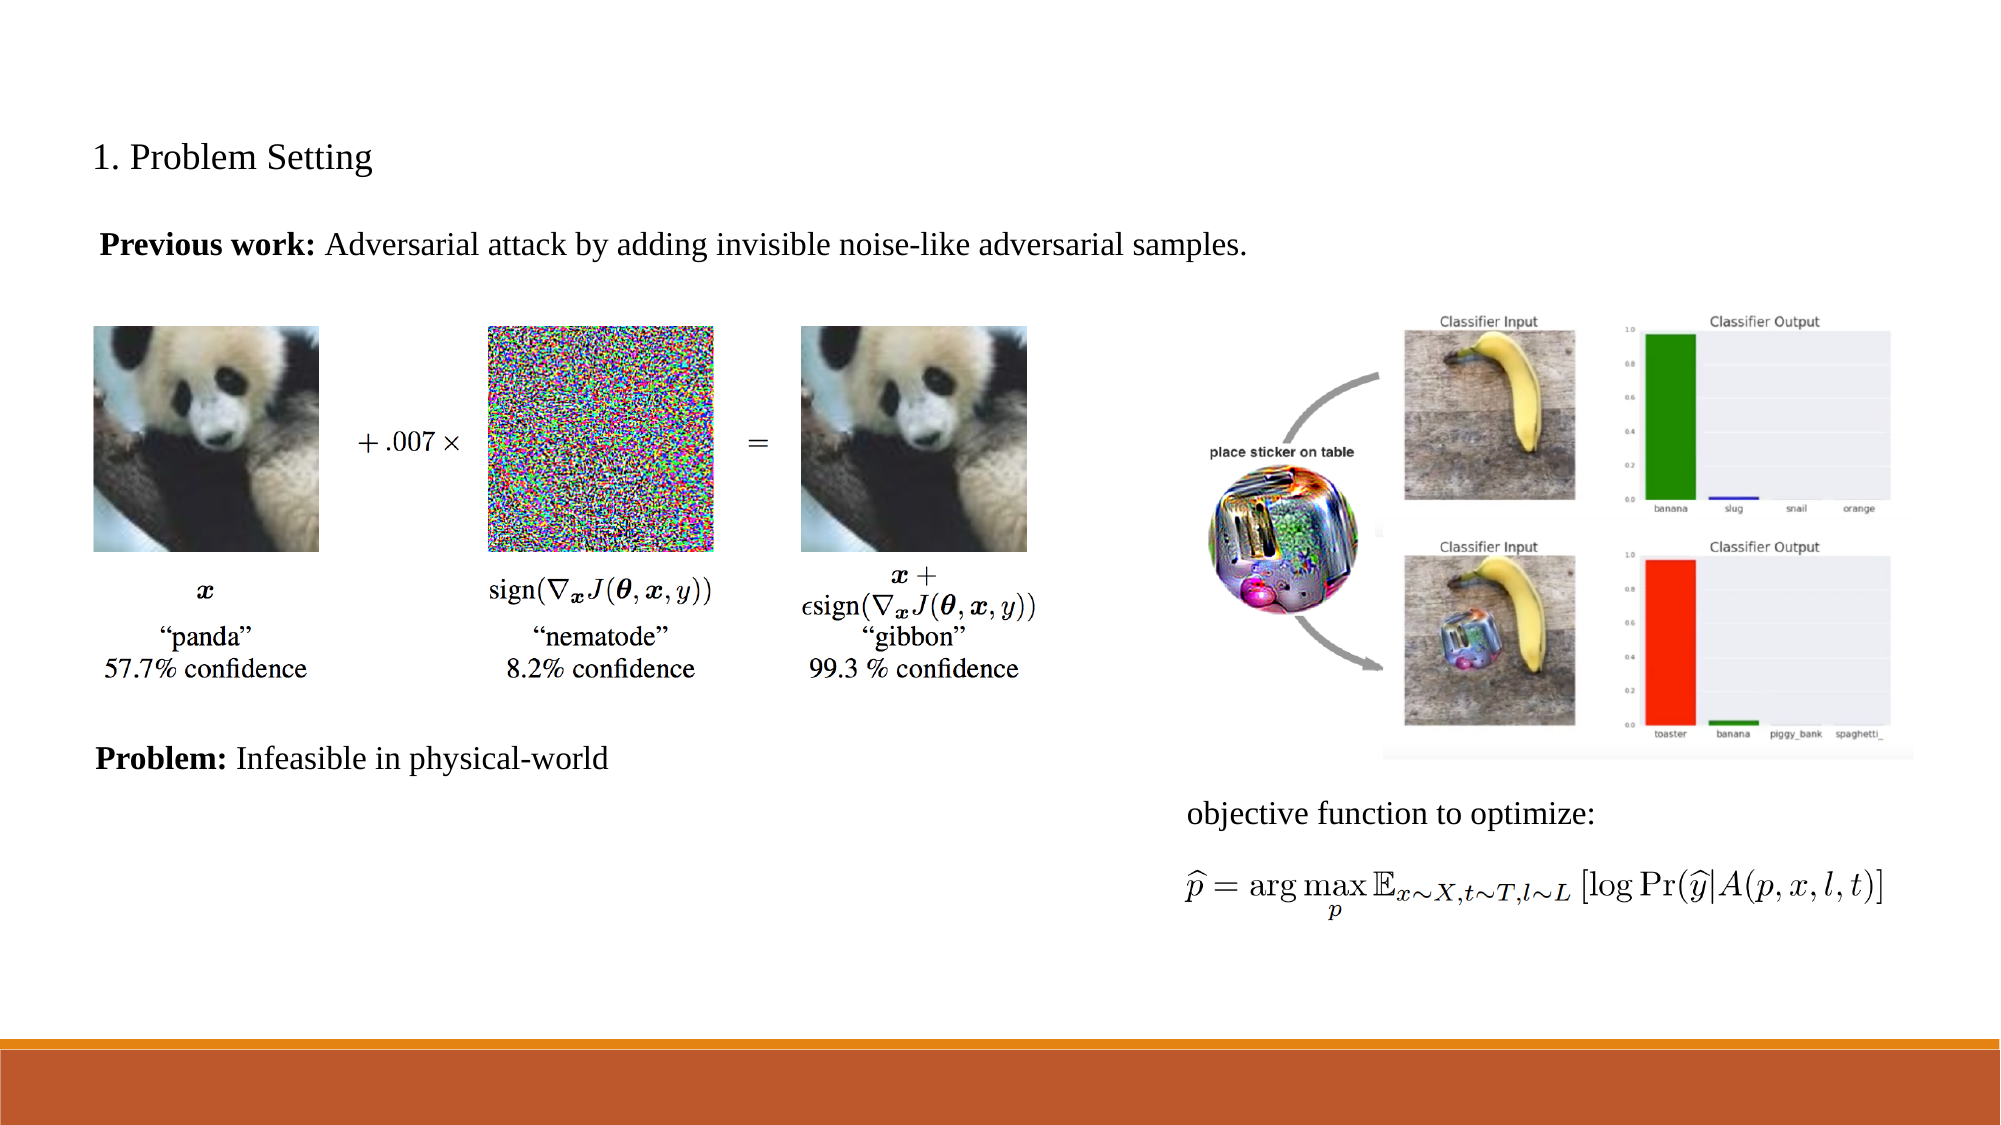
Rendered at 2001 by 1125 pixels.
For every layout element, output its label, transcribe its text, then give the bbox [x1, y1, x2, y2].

text_box Previous work: Adversarial attack by adding invisible noise-like adversarial samples. [84, 214, 1265, 270]
picture [76, 307, 1044, 692]
picture [1171, 280, 1925, 760]
picture [1160, 843, 1901, 936]
text_box Problem: Infeasible in physical-world [80, 728, 625, 784]
text_box 1. Problem Setting [77, 101, 534, 185]
text_box objective function to optimize: [1172, 783, 2000, 839]
